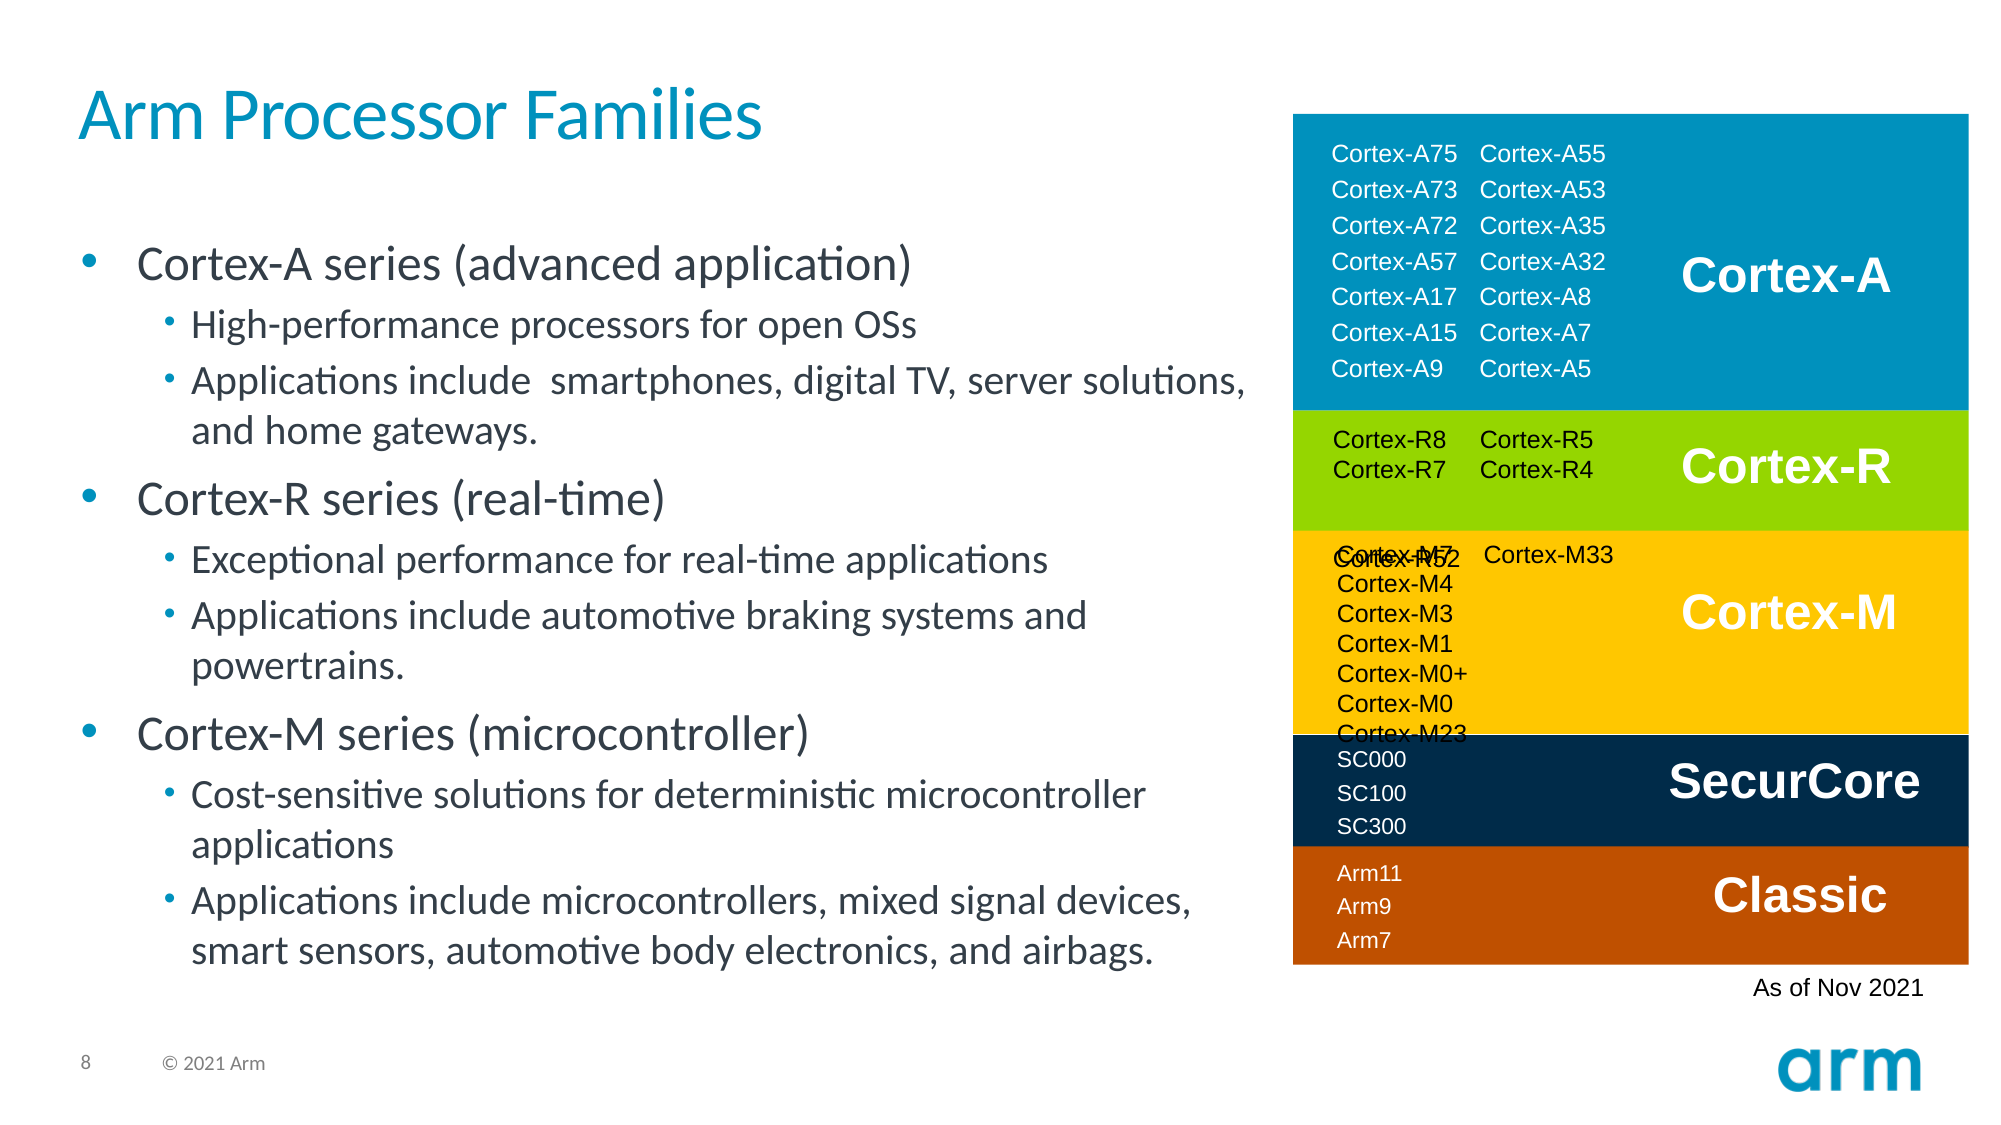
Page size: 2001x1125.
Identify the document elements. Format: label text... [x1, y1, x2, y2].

list Cortex-A series (advanced application) High-performance processors for open OSs Applications include smartphones, digital TV, server solutions, and home gateways. Cortex-R series (real-time) Exceptional performance for real-time applications Applications include automotive braking systems and powertrains. Cortex-M series (microcontroller) Cost-sensitive solutions for deterministic microcontroller applications Applications include microcontrollers, mixed signal devices, smart sensors, automotive body electronics, and airbags. [80, 157, 1290, 995]
text_box [1619, 735, 1969, 846]
text_box Cortex-M7 Cortex-M4 Cortex-M3 Cortex-M1 Cortex-M0+ Cortex-M0 Cortex-M23 Cortex-M33 [1322, 530, 1645, 772]
text_box Cortex-M [1666, 572, 1944, 647]
text_box [1293, 735, 1322, 846]
picture [1777, 1047, 1922, 1093]
text_box As of Nov 2021 [1738, 963, 1944, 1009]
text_box Classic [1698, 855, 1944, 930]
text_box Cortex-A [1666, 235, 1944, 310]
title Arm Processor Families [78, 78, 1922, 186]
text_box [1293, 846, 1969, 965]
text_box [1293, 531, 1322, 734]
text_box Cortex-R [1666, 425, 1922, 501]
text_box SC000 SC100 SC300 Arm11 Arm9 Arm7 [1322, 772, 1619, 961]
text_box Cortex-A75 Cortex-A73 Cortex-A72 Cortex-A57 Cortex-A55 Cortex-A53 Cortex-A35 Cortex-A32 [1331, 137, 1629, 278]
text_box [1293, 411, 1330, 531]
text_box [1628, 411, 1969, 531]
text_box [1645, 531, 1969, 734]
text_box Cortex-R8 Cortex-R7 Cortex-R52 Cortex-R5 Cortex-R4 [1318, 415, 1642, 597]
text_box [1293, 113, 1969, 411]
text_box Cortex-A17 Cortex-A15 Cortex-A9 Cortex-A8 Cortex-A7 Cortex-A5 [1330, 280, 1628, 458]
text_box SecurCore [1653, 741, 1950, 816]
